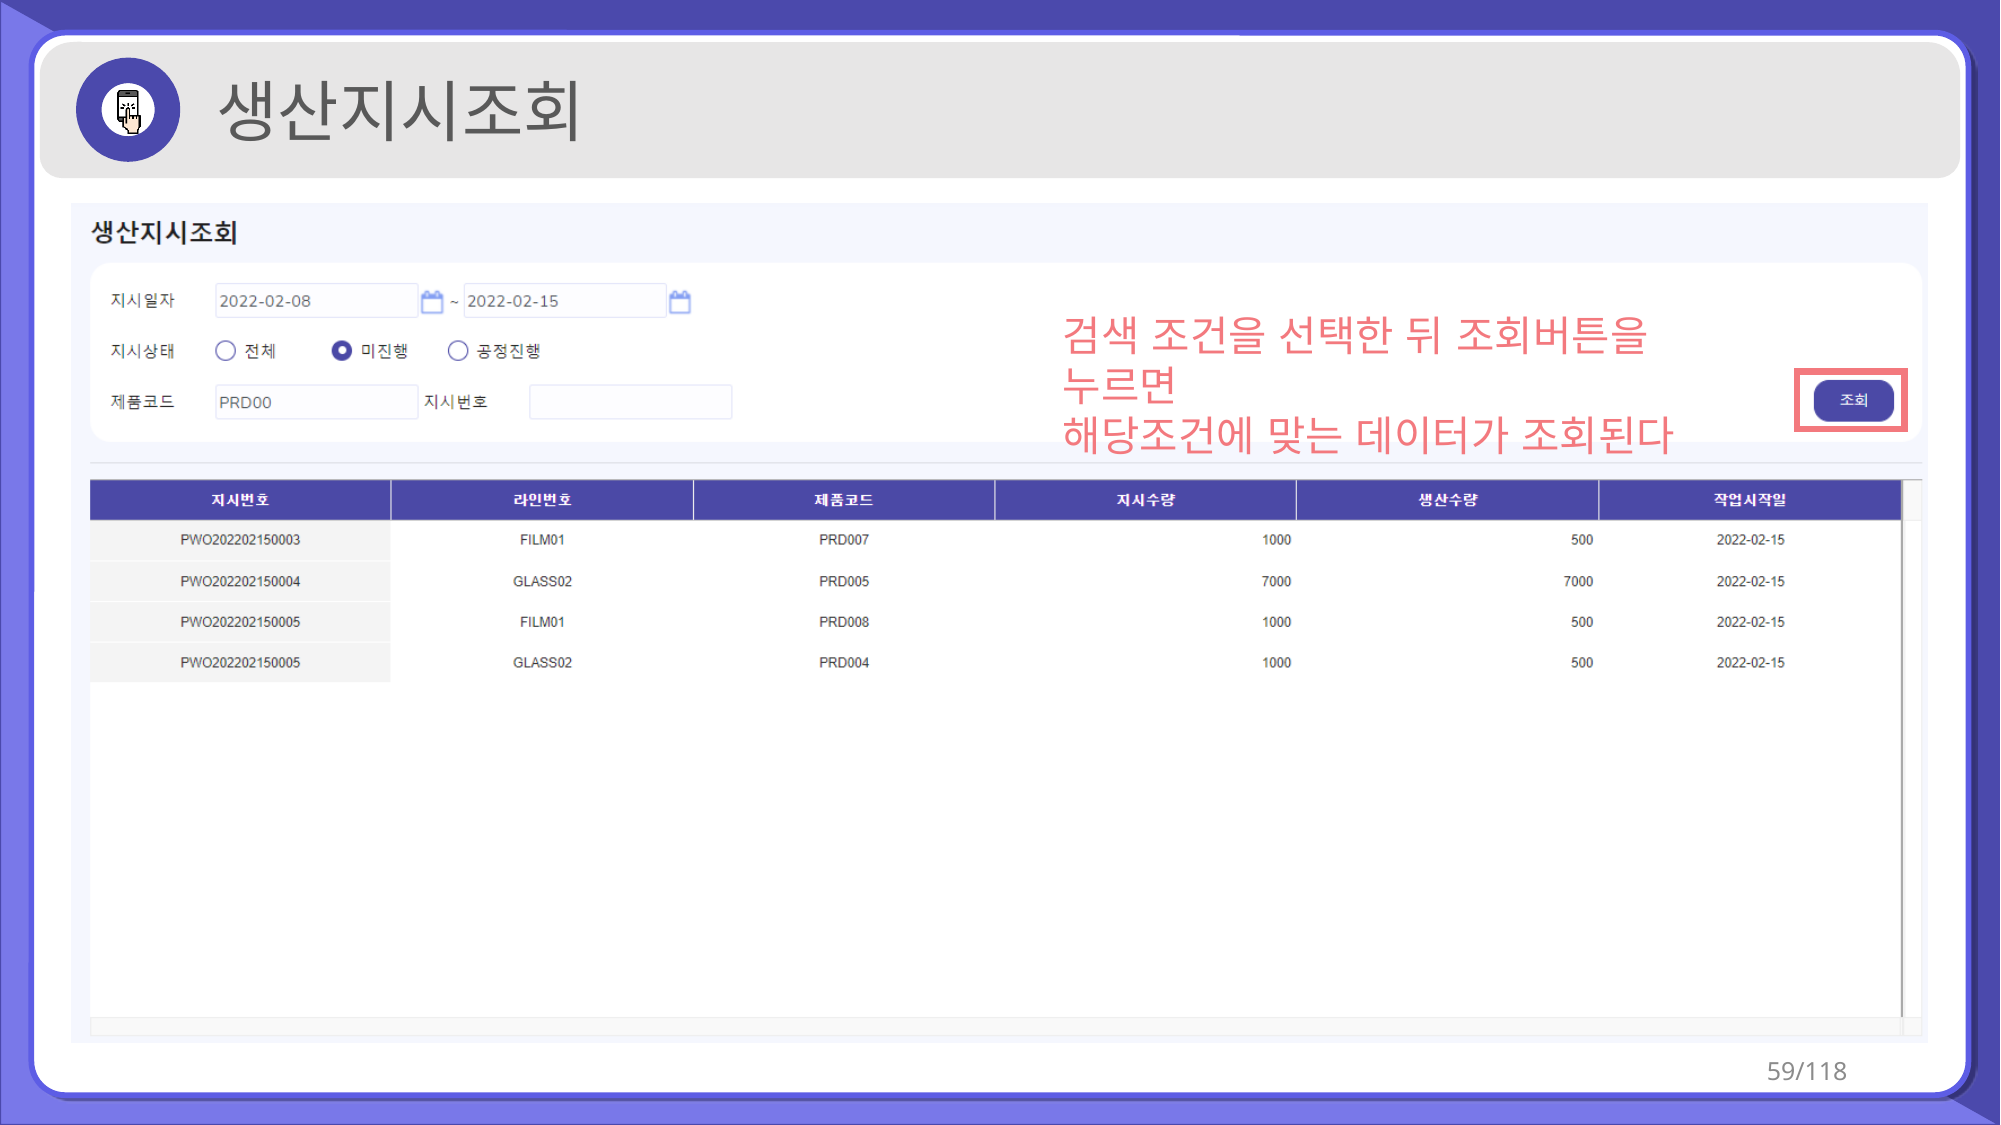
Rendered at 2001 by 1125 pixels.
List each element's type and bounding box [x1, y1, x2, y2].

picture [71, 203, 1928, 1043]
picture [102, 88, 155, 135]
text_box [0, 0, 2000, 1125]
